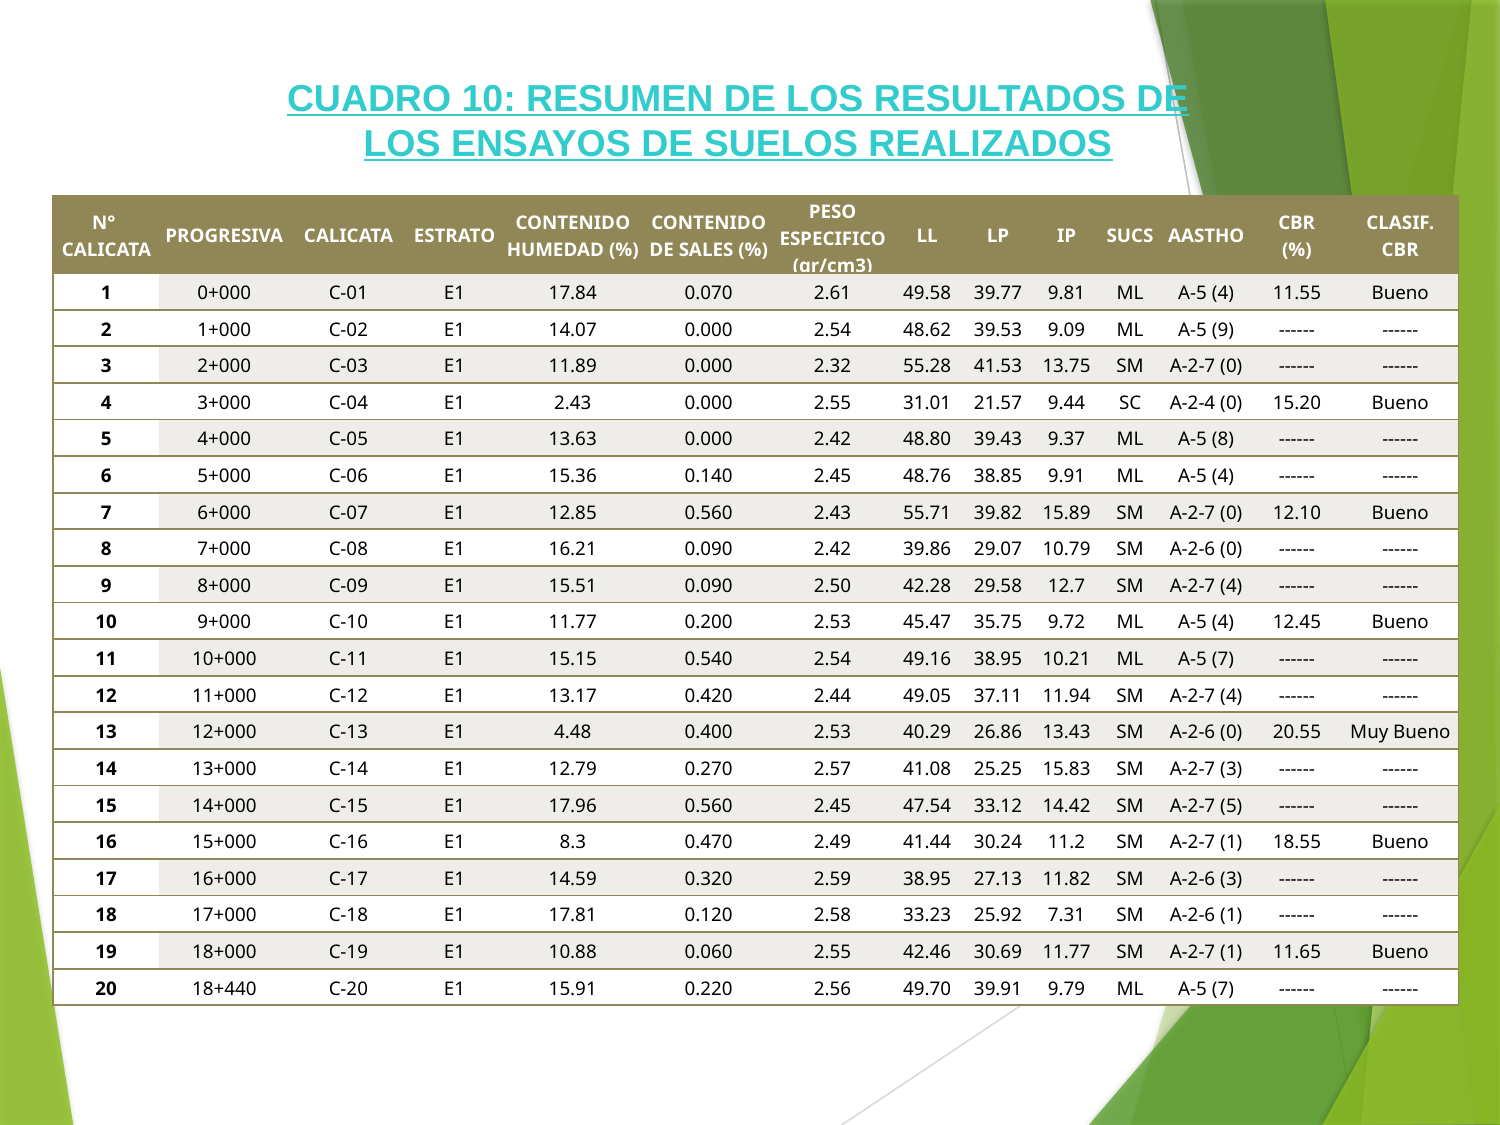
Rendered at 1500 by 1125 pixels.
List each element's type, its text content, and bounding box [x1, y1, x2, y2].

table_cell 25.25 [963, 750, 1033, 785]
table_cell 55.71 [892, 494, 963, 528]
table_cell A-5 (8) [1161, 420, 1252, 455]
table_cell 10+000 [159, 640, 289, 675]
table_cell 11 [54, 640, 159, 675]
table_cell 14 [54, 750, 159, 785]
table_header ESTRATO [407, 197, 502, 272]
table_cell ------ [1342, 786, 1458, 821]
table_header IP [1033, 197, 1100, 272]
table_cell E1 [407, 713, 502, 748]
table_cell ------ [1252, 567, 1342, 602]
table_cell ------ [1342, 640, 1458, 675]
table_cell Bueno [1342, 384, 1458, 419]
table_cell 13 [54, 713, 159, 748]
table_cell E1 [407, 640, 502, 675]
table_cell 33.23 [892, 896, 963, 931]
table_cell 12 [54, 677, 159, 711]
table_cell 37.11 [963, 677, 1033, 711]
table_cell E1 [407, 896, 502, 931]
table_cell 14.07 [502, 311, 644, 345]
table_cell ------ [1252, 311, 1342, 345]
table_cell C-15 [289, 786, 407, 821]
table_cell 4 [54, 384, 159, 419]
table_cell ML [1100, 311, 1161, 345]
table_cell C-04 [289, 384, 407, 419]
table_cell 2.42 [774, 530, 892, 565]
table_cell 2.54 [774, 311, 892, 345]
table_header CBR (%) [1252, 197, 1342, 272]
table_cell 0.320 [644, 860, 774, 895]
table_cell SM [1100, 786, 1161, 821]
table_cell 18+000 [159, 933, 289, 968]
table_cell ------ [1252, 530, 1342, 565]
table_cell E1 [407, 494, 502, 528]
table_cell E1 [407, 567, 502, 602]
table_cell 0.400 [644, 713, 774, 748]
table_header LP [963, 197, 1033, 272]
table_cell A-5 (9) [1161, 311, 1252, 345]
table_cell E1 [407, 970, 502, 1004]
table_cell 16+000 [159, 860, 289, 895]
table_cell 27.13 [963, 860, 1033, 895]
table_cell 9.79 [1033, 970, 1100, 1004]
table_cell 15.51 [502, 567, 644, 602]
table_cell A-2-7 (5) [1161, 786, 1252, 821]
table_header CONTENIDO DE SALES (%) [644, 197, 774, 272]
table_cell A-2-7 (1) [1161, 823, 1252, 858]
table_cell ------ [1342, 750, 1458, 785]
table_cell 42.46 [892, 933, 963, 968]
table_cell 39.86 [892, 530, 963, 565]
table_cell 55.28 [892, 347, 963, 382]
table_cell 2.43 [774, 494, 892, 528]
table_cell C-03 [289, 347, 407, 382]
table_cell 0.000 [644, 347, 774, 382]
table_cell 11.77 [1033, 933, 1100, 968]
table_cell 2.45 [774, 786, 892, 821]
table_cell 2.54 [774, 640, 892, 675]
table_cell 15.89 [1033, 494, 1100, 528]
table_cell 8.3 [502, 823, 644, 858]
table_cell 2.53 [774, 603, 892, 638]
table_cell E1 [407, 860, 502, 895]
table_cell C-18 [289, 896, 407, 931]
table_cell 0+000 [159, 274, 289, 309]
table_header CALICATA [289, 197, 407, 272]
table_cell 9+000 [159, 603, 289, 638]
table_cell ML [1100, 640, 1161, 675]
table_cell A-2-6 (3) [1161, 860, 1252, 895]
table_cell 2.43 [502, 384, 644, 419]
table_cell 1+000 [159, 311, 289, 345]
table_cell ------ [1252, 970, 1342, 1004]
table_cell ML [1100, 457, 1161, 492]
table_cell 9.91 [1033, 457, 1100, 492]
table_cell 47.54 [892, 786, 963, 821]
table_cell ML [1100, 970, 1161, 1004]
table_cell Bueno [1342, 933, 1458, 968]
table_cell 41.53 [963, 347, 1033, 382]
table_cell SM [1100, 567, 1161, 602]
table_cell 9 [54, 567, 159, 602]
table_cell A-5 (4) [1161, 603, 1252, 638]
table_cell 16 [54, 823, 159, 858]
table_header CONTENIDO HUMEDAD (%) [502, 197, 644, 272]
table_cell A-5 (4) [1161, 274, 1252, 309]
table_cell ------ [1342, 677, 1458, 711]
table_cell 0.090 [644, 567, 774, 602]
table_cell 12+000 [159, 713, 289, 748]
table_cell E1 [407, 786, 502, 821]
table_cell 48.80 [892, 420, 963, 455]
table_cell C-09 [289, 567, 407, 602]
table_cell 17+000 [159, 896, 289, 931]
table_cell Bueno [1342, 823, 1458, 858]
table_cell E1 [407, 274, 502, 309]
table_cell 0.000 [644, 384, 774, 419]
table_cell ------ [1252, 677, 1342, 711]
table_cell A-2-7 (0) [1161, 347, 1252, 382]
table_cell 49.05 [892, 677, 963, 711]
table_cell E1 [407, 530, 502, 565]
table_cell E1 [407, 384, 502, 419]
table_cell 12.10 [1252, 494, 1342, 528]
table_cell 13.17 [502, 677, 644, 711]
table_cell ------ [1342, 970, 1458, 1004]
table_cell 13.43 [1033, 713, 1100, 748]
table_cell 9.09 [1033, 311, 1100, 345]
table_header N° CALICATA [54, 197, 159, 272]
table_cell ML [1100, 420, 1161, 455]
table_cell Bueno [1342, 603, 1458, 638]
table_cell C-11 [289, 640, 407, 675]
table_cell SM [1100, 677, 1161, 711]
table_cell 40.29 [892, 713, 963, 748]
table_cell 15.91 [502, 970, 644, 1004]
table_cell Bueno [1342, 274, 1458, 309]
table_cell 15.20 [1252, 384, 1342, 419]
table_cell 6 [54, 457, 159, 492]
table_cell 26.86 [963, 713, 1033, 748]
table_cell 33.12 [963, 786, 1033, 821]
table_cell 11.77 [502, 603, 644, 638]
table_cell 10 [54, 603, 159, 638]
table_cell 17 [54, 860, 159, 895]
table_cell 49.70 [892, 970, 963, 1004]
table_cell C-13 [289, 713, 407, 748]
table_cell 17.96 [502, 786, 644, 821]
table_cell A-2-7 (0) [1161, 494, 1252, 528]
table_cell 0.140 [644, 457, 774, 492]
table_cell 48.62 [892, 311, 963, 345]
table_cell ------ [1252, 457, 1342, 492]
table_cell 0.470 [644, 823, 774, 858]
table_cell C-06 [289, 457, 407, 492]
table_cell 49.58 [892, 274, 963, 309]
table_cell 41.44 [892, 823, 963, 858]
table_cell 10.21 [1033, 640, 1100, 675]
table_cell 2.50 [774, 567, 892, 602]
table_cell C-05 [289, 420, 407, 455]
table_cell 4.48 [502, 713, 644, 748]
table_cell 0.000 [644, 311, 774, 345]
table_cell C-12 [289, 677, 407, 711]
table_cell 11+000 [159, 677, 289, 711]
table_cell 2.42 [774, 420, 892, 455]
table_cell ------ [1252, 750, 1342, 785]
table_cell 16.21 [502, 530, 644, 565]
table_cell 17.81 [502, 896, 644, 931]
table_cell 30.24 [963, 823, 1033, 858]
table_cell 39.82 [963, 494, 1033, 528]
table_cell 2.32 [774, 347, 892, 382]
table_cell A-5 (7) [1161, 970, 1252, 1004]
table_cell E1 [407, 457, 502, 492]
table_cell 39.43 [963, 420, 1033, 455]
table_cell C-20 [289, 970, 407, 1004]
table_cell 0.540 [644, 640, 774, 675]
table_cell 38.95 [892, 860, 963, 895]
table_cell C-16 [289, 823, 407, 858]
table_cell 2.55 [774, 933, 892, 968]
table_cell 2.58 [774, 896, 892, 931]
table_cell 25.92 [963, 896, 1033, 931]
table_cell 2.56 [774, 970, 892, 1004]
table_cell ------ [1342, 530, 1458, 565]
table_cell 11.89 [502, 347, 644, 382]
table_cell 0.120 [644, 896, 774, 931]
table_cell 21.57 [963, 384, 1033, 419]
table_cell E1 [407, 603, 502, 638]
table_cell E1 [407, 347, 502, 382]
table_cell ------ [1252, 896, 1342, 931]
table_cell 2.49 [774, 823, 892, 858]
table_cell A-5 (4) [1161, 457, 1252, 492]
table_header LL [892, 197, 963, 272]
table_cell 0.000 [644, 420, 774, 455]
table_cell 2.44 [774, 677, 892, 711]
table_cell 9.37 [1033, 420, 1100, 455]
table_cell 48.76 [892, 457, 963, 492]
table_cell 9.81 [1033, 274, 1100, 309]
table_cell A-2-4 (0) [1161, 384, 1252, 419]
table_cell 2.61 [774, 274, 892, 309]
table_cell 2.45 [774, 457, 892, 492]
table_cell SM [1100, 933, 1161, 968]
table_cell E1 [407, 420, 502, 455]
table_cell Bueno [1342, 494, 1458, 528]
table_cell 3+000 [159, 384, 289, 419]
text_box CUADRO 10: RESUMEN DE LOS RESULTADOS DE LOS ENSAYOS DE SUELOS REALIZADOS [242, 66, 1235, 172]
table_cell 20 [54, 970, 159, 1004]
table_cell 29.58 [963, 567, 1033, 602]
table_cell 15.36 [502, 457, 644, 492]
table_cell A-2-7 (4) [1161, 677, 1252, 711]
table_cell 0.560 [644, 494, 774, 528]
table_cell A-5 (7) [1161, 640, 1252, 675]
table_cell C-19 [289, 933, 407, 968]
table_cell A-2-6 (0) [1161, 530, 1252, 565]
table_cell 15 [54, 786, 159, 821]
table_cell SM [1100, 896, 1161, 931]
table_cell 9.72 [1033, 603, 1100, 638]
table_cell 20.55 [1252, 713, 1342, 748]
table_cell 4+000 [159, 420, 289, 455]
table_cell 38.95 [963, 640, 1033, 675]
table_cell 0.060 [644, 933, 774, 968]
table_header CLASIF. CBR [1342, 197, 1458, 272]
table_cell 18+440 [159, 970, 289, 1004]
table_cell 7 [54, 494, 159, 528]
table_cell C-10 [289, 603, 407, 638]
table_cell 0.090 [644, 530, 774, 565]
table_cell SM [1100, 713, 1161, 748]
table_header PROGRESIVA [159, 197, 289, 272]
table_cell SM [1100, 530, 1161, 565]
table_cell SC [1100, 384, 1161, 419]
table_cell 35.75 [963, 603, 1033, 638]
table_cell 7+000 [159, 530, 289, 565]
table_cell 38.85 [963, 457, 1033, 492]
table_cell 17.84 [502, 274, 644, 309]
table_cell 10.88 [502, 933, 644, 968]
table_cell 10.79 [1033, 530, 1100, 565]
table_cell 0.070 [644, 274, 774, 309]
table_cell Muy Bueno [1342, 713, 1458, 748]
table_cell SM [1100, 823, 1161, 858]
table_cell 19 [54, 933, 159, 968]
table_cell ML [1100, 274, 1161, 309]
table_cell 0.420 [644, 677, 774, 711]
table_header PESO ESPECIFICO (gr/cm3) [774, 197, 892, 272]
table_cell SM [1100, 494, 1161, 528]
table_cell 30.69 [963, 933, 1033, 968]
table_cell C-14 [289, 750, 407, 785]
table_cell C-02 [289, 311, 407, 345]
table_header SUCS [1100, 197, 1161, 272]
table_cell 2.57 [774, 750, 892, 785]
table_cell E1 [407, 677, 502, 711]
table_cell 9.44 [1033, 384, 1100, 419]
table_cell 2.55 [774, 384, 892, 419]
table_cell A-2-6 (1) [1161, 896, 1252, 931]
table_cell E1 [407, 933, 502, 968]
table_cell 14.42 [1033, 786, 1100, 821]
table_cell 8+000 [159, 567, 289, 602]
table_cell A-2-7 (1) [1161, 933, 1252, 968]
table_cell ------ [1342, 567, 1458, 602]
table_cell 3 [54, 347, 159, 382]
table_cell C-01 [289, 274, 407, 309]
table_cell C-07 [289, 494, 407, 528]
table_cell E1 [407, 823, 502, 858]
table_cell ------ [1252, 860, 1342, 895]
table_cell 12.7 [1033, 567, 1100, 602]
table_cell 8 [54, 530, 159, 565]
table_cell 41.08 [892, 750, 963, 785]
table_cell SM [1100, 860, 1161, 895]
table_cell C-08 [289, 530, 407, 565]
table_cell ------ [1252, 786, 1342, 821]
table_cell ------ [1342, 311, 1458, 345]
table_cell 0.220 [644, 970, 774, 1004]
table_cell 5+000 [159, 457, 289, 492]
table_cell 13.63 [502, 420, 644, 455]
table_cell 0.200 [644, 603, 774, 638]
table_cell 15+000 [159, 823, 289, 858]
table_cell 39.91 [963, 970, 1033, 1004]
table_cell 29.07 [963, 530, 1033, 565]
table_cell 49.16 [892, 640, 963, 675]
table_cell E1 [407, 750, 502, 785]
table_cell SM [1100, 750, 1161, 785]
table_cell 1 [54, 274, 159, 309]
table_cell ------ [1342, 860, 1458, 895]
table_cell ------ [1342, 420, 1458, 455]
table_cell 12.85 [502, 494, 644, 528]
table_cell 11.2 [1033, 823, 1100, 858]
table_cell 11.82 [1033, 860, 1100, 895]
table_cell SM [1100, 347, 1161, 382]
table_cell 6+000 [159, 494, 289, 528]
table_cell 13.75 [1033, 347, 1100, 382]
table_cell 2+000 [159, 347, 289, 382]
table_cell A-2-6 (0) [1161, 713, 1252, 748]
table_cell 39.77 [963, 274, 1033, 309]
table_header AASTHO [1161, 197, 1252, 272]
table_cell ------ [1252, 420, 1342, 455]
table_cell 18.55 [1252, 823, 1342, 858]
table_cell 0.270 [644, 750, 774, 785]
table_cell A-2-7 (3) [1161, 750, 1252, 785]
table_cell 31.01 [892, 384, 963, 419]
table_cell 39.53 [963, 311, 1033, 345]
table_cell 42.28 [892, 567, 963, 602]
table_cell 14+000 [159, 786, 289, 821]
table_cell 12.79 [502, 750, 644, 785]
table_cell 18 [54, 896, 159, 931]
table_cell ------ [1252, 347, 1342, 382]
table_cell 5 [54, 420, 159, 455]
table_cell E1 [407, 311, 502, 345]
table_cell 0.560 [644, 786, 774, 821]
table_cell 12.45 [1252, 603, 1342, 638]
table_cell 15.83 [1033, 750, 1100, 785]
table_cell 2 [54, 311, 159, 345]
table_cell ------ [1342, 896, 1458, 931]
table_cell C-17 [289, 860, 407, 895]
table_cell 11.65 [1252, 933, 1342, 968]
table_cell ML [1100, 603, 1161, 638]
table_cell 13+000 [159, 750, 289, 785]
table_cell 2.59 [774, 860, 892, 895]
table_cell 11.94 [1033, 677, 1100, 711]
table_cell 11.55 [1252, 274, 1342, 309]
table_cell ------ [1252, 640, 1342, 675]
table_cell ------ [1342, 457, 1458, 492]
table_cell ------ [1342, 347, 1458, 382]
table_cell 15.15 [502, 640, 644, 675]
table_cell 7.31 [1033, 896, 1100, 931]
table_cell 14.59 [502, 860, 644, 895]
table_cell 2.53 [774, 713, 892, 748]
table_cell 45.47 [892, 603, 963, 638]
table_cell A-2-7 (4) [1161, 567, 1252, 602]
